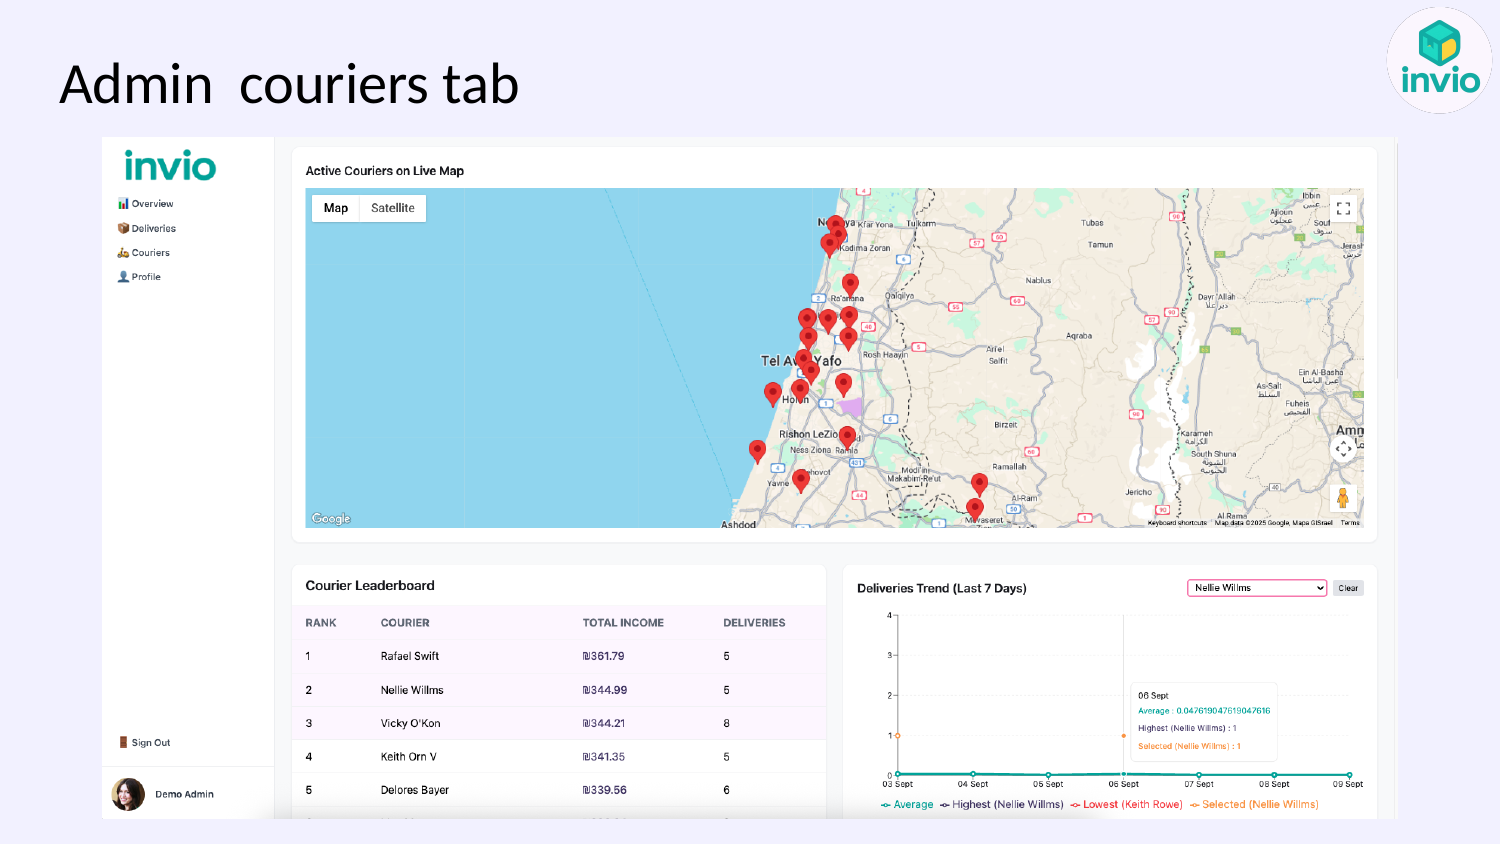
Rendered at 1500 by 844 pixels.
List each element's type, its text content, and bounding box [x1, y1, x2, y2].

title Admin [49, 11, 397, 160]
picture [1378, 0, 1500, 116]
picture [102, 137, 1398, 819]
title couriers tab [229, 27, 577, 136]
